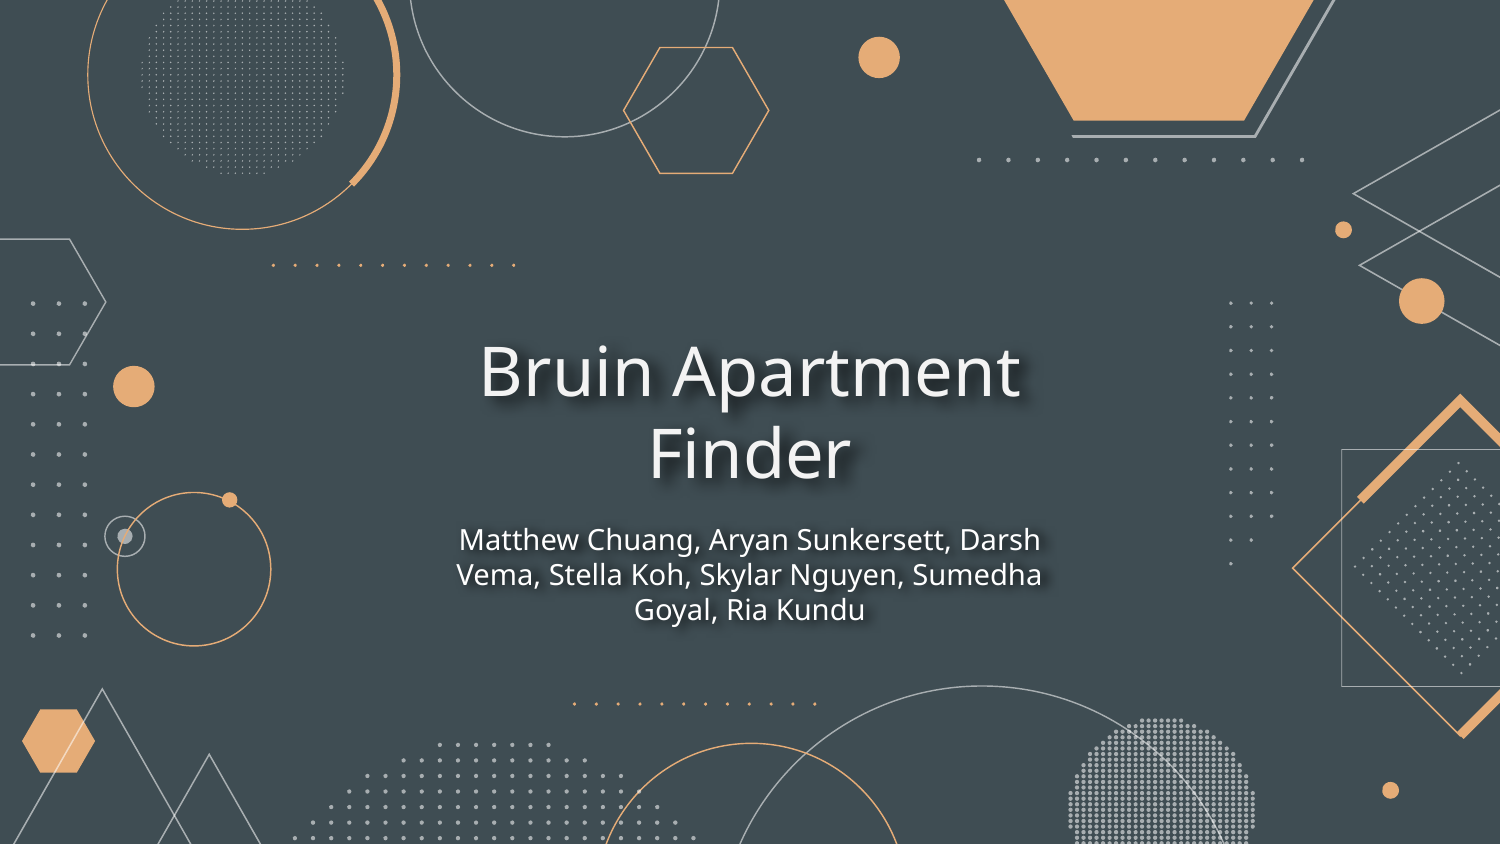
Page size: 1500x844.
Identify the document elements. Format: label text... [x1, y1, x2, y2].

text_box Matthew Chuang, Aryan Sunkersett, Darsh Vema, Stella Koh, Skylar Nguyen, Sumedha Goyal, Ria Kundu [425, 506, 1075, 712]
title Bruin Apartment Finder [450, 253, 1050, 499]
